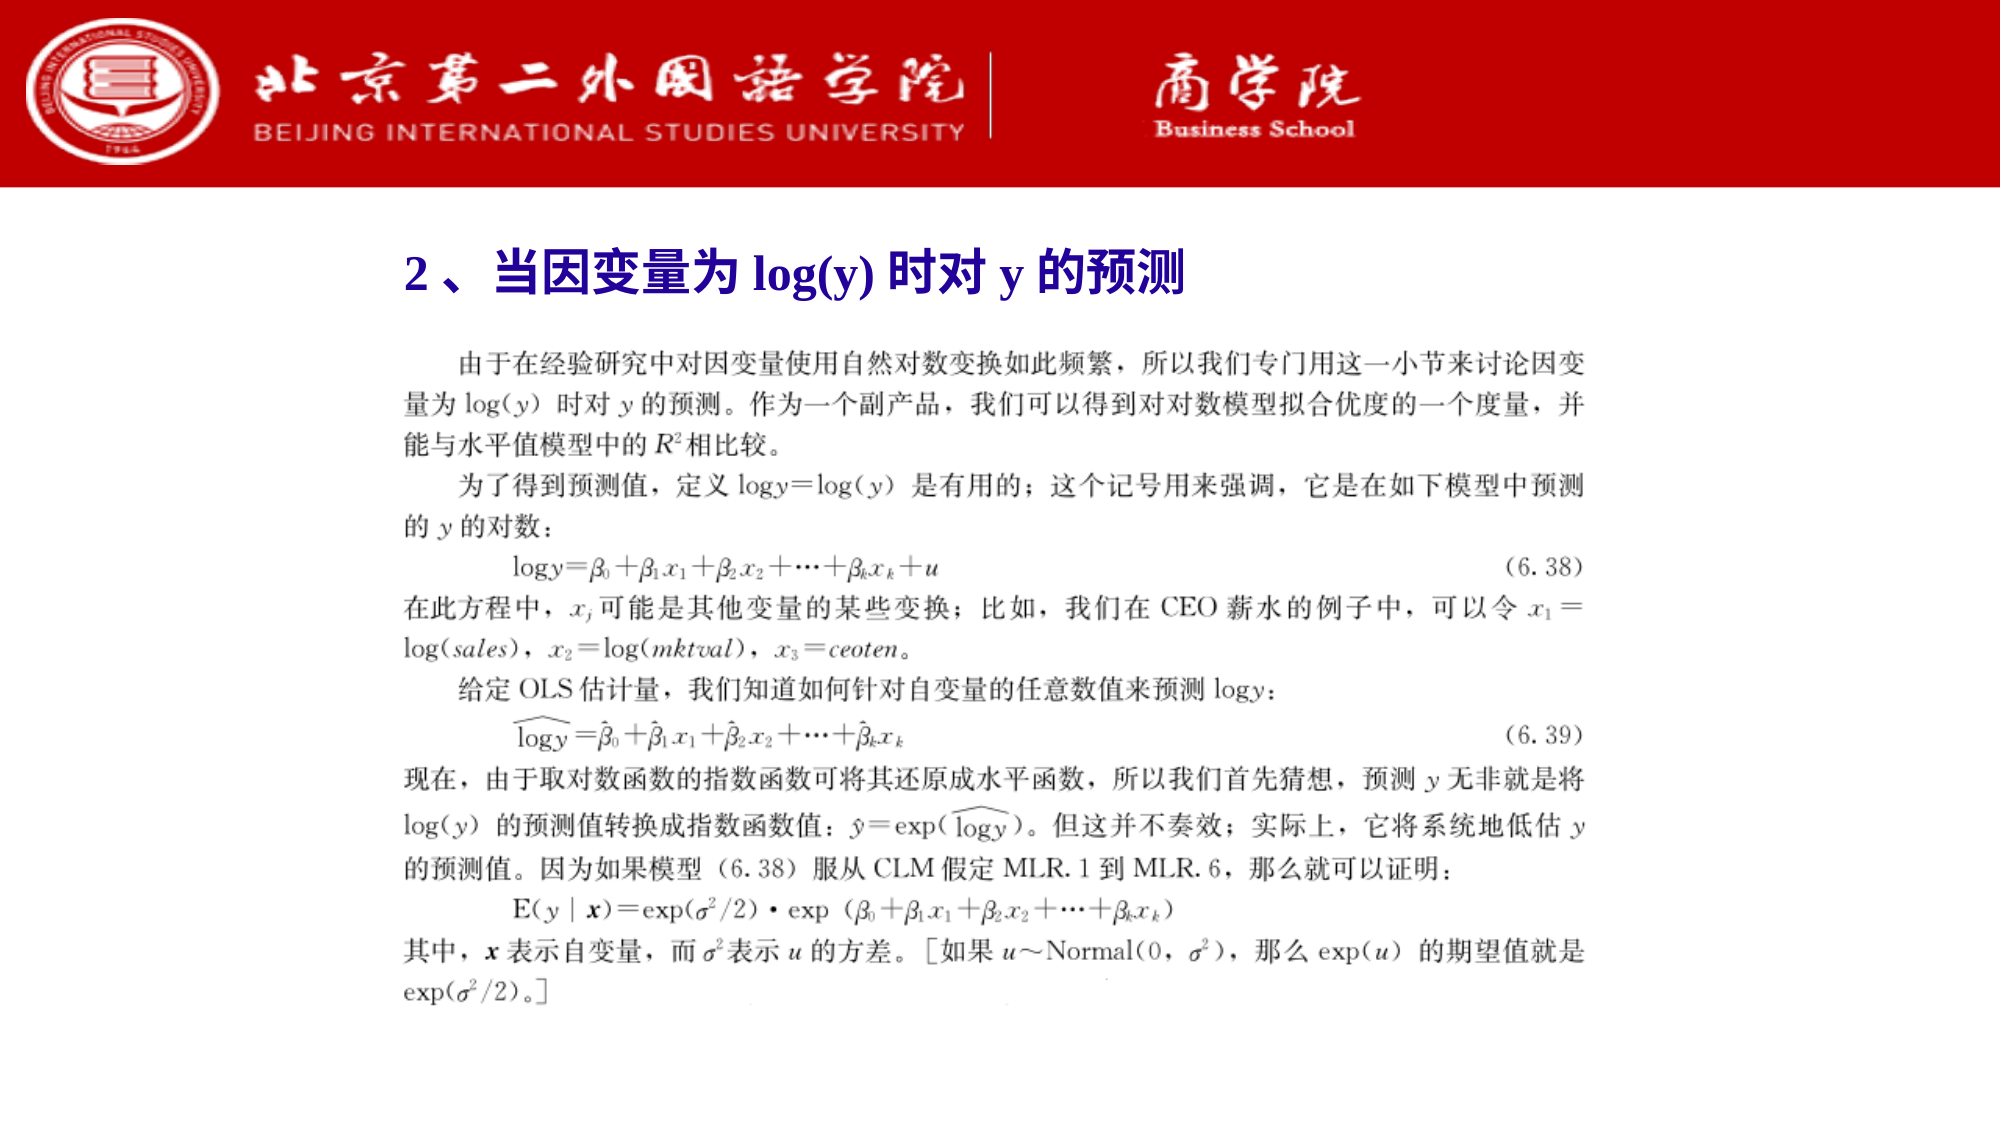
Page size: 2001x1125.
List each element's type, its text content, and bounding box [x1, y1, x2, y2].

picture [26, 18, 1693, 165]
list 2、当因变量为log(y)时对y的预测 [389, 232, 1600, 337]
picture [388, 337, 1611, 1021]
